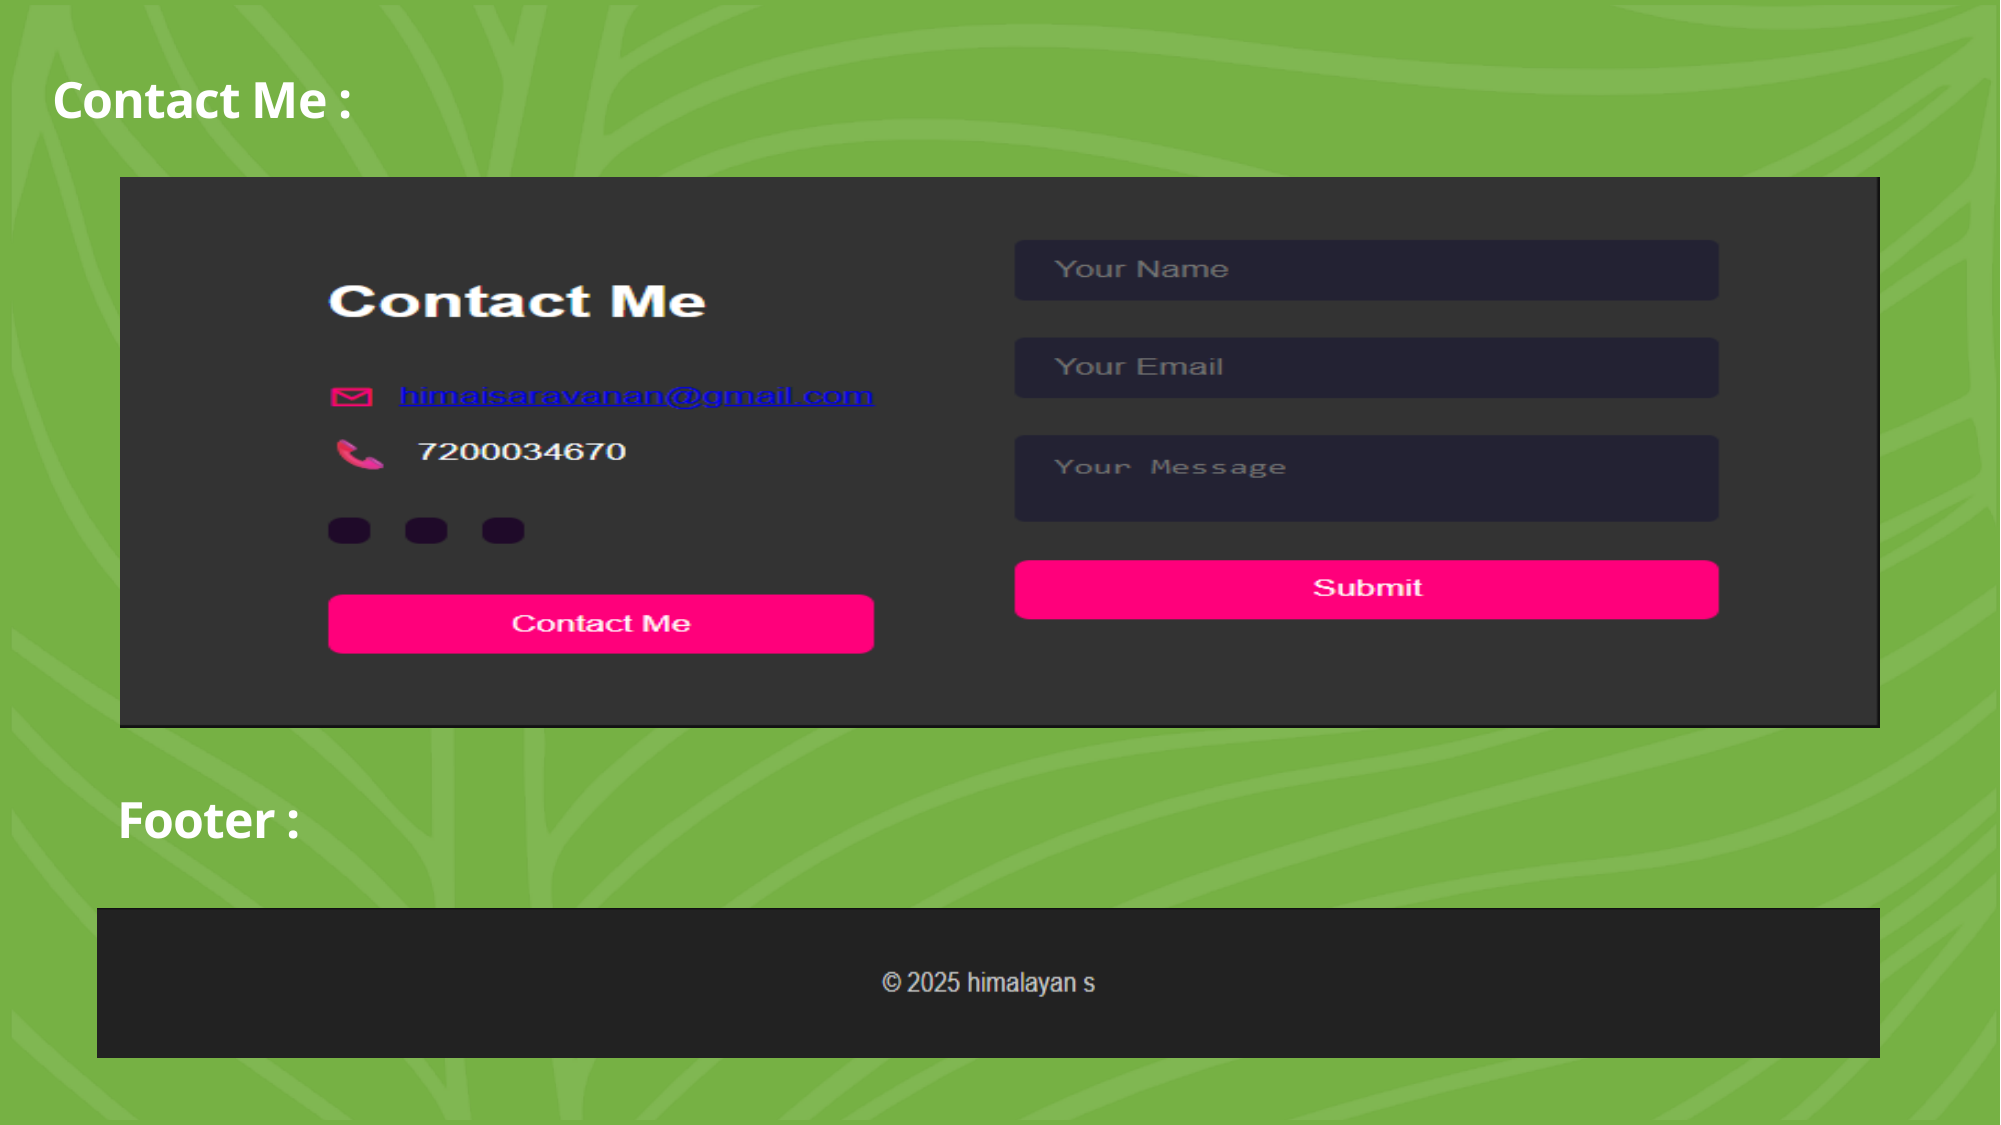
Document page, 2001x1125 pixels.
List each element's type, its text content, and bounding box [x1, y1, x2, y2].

text_box Contact Me : [0, 68, 418, 129]
picture [0, 5, 2001, 1120]
text_box Footer : [0, 788, 418, 849]
